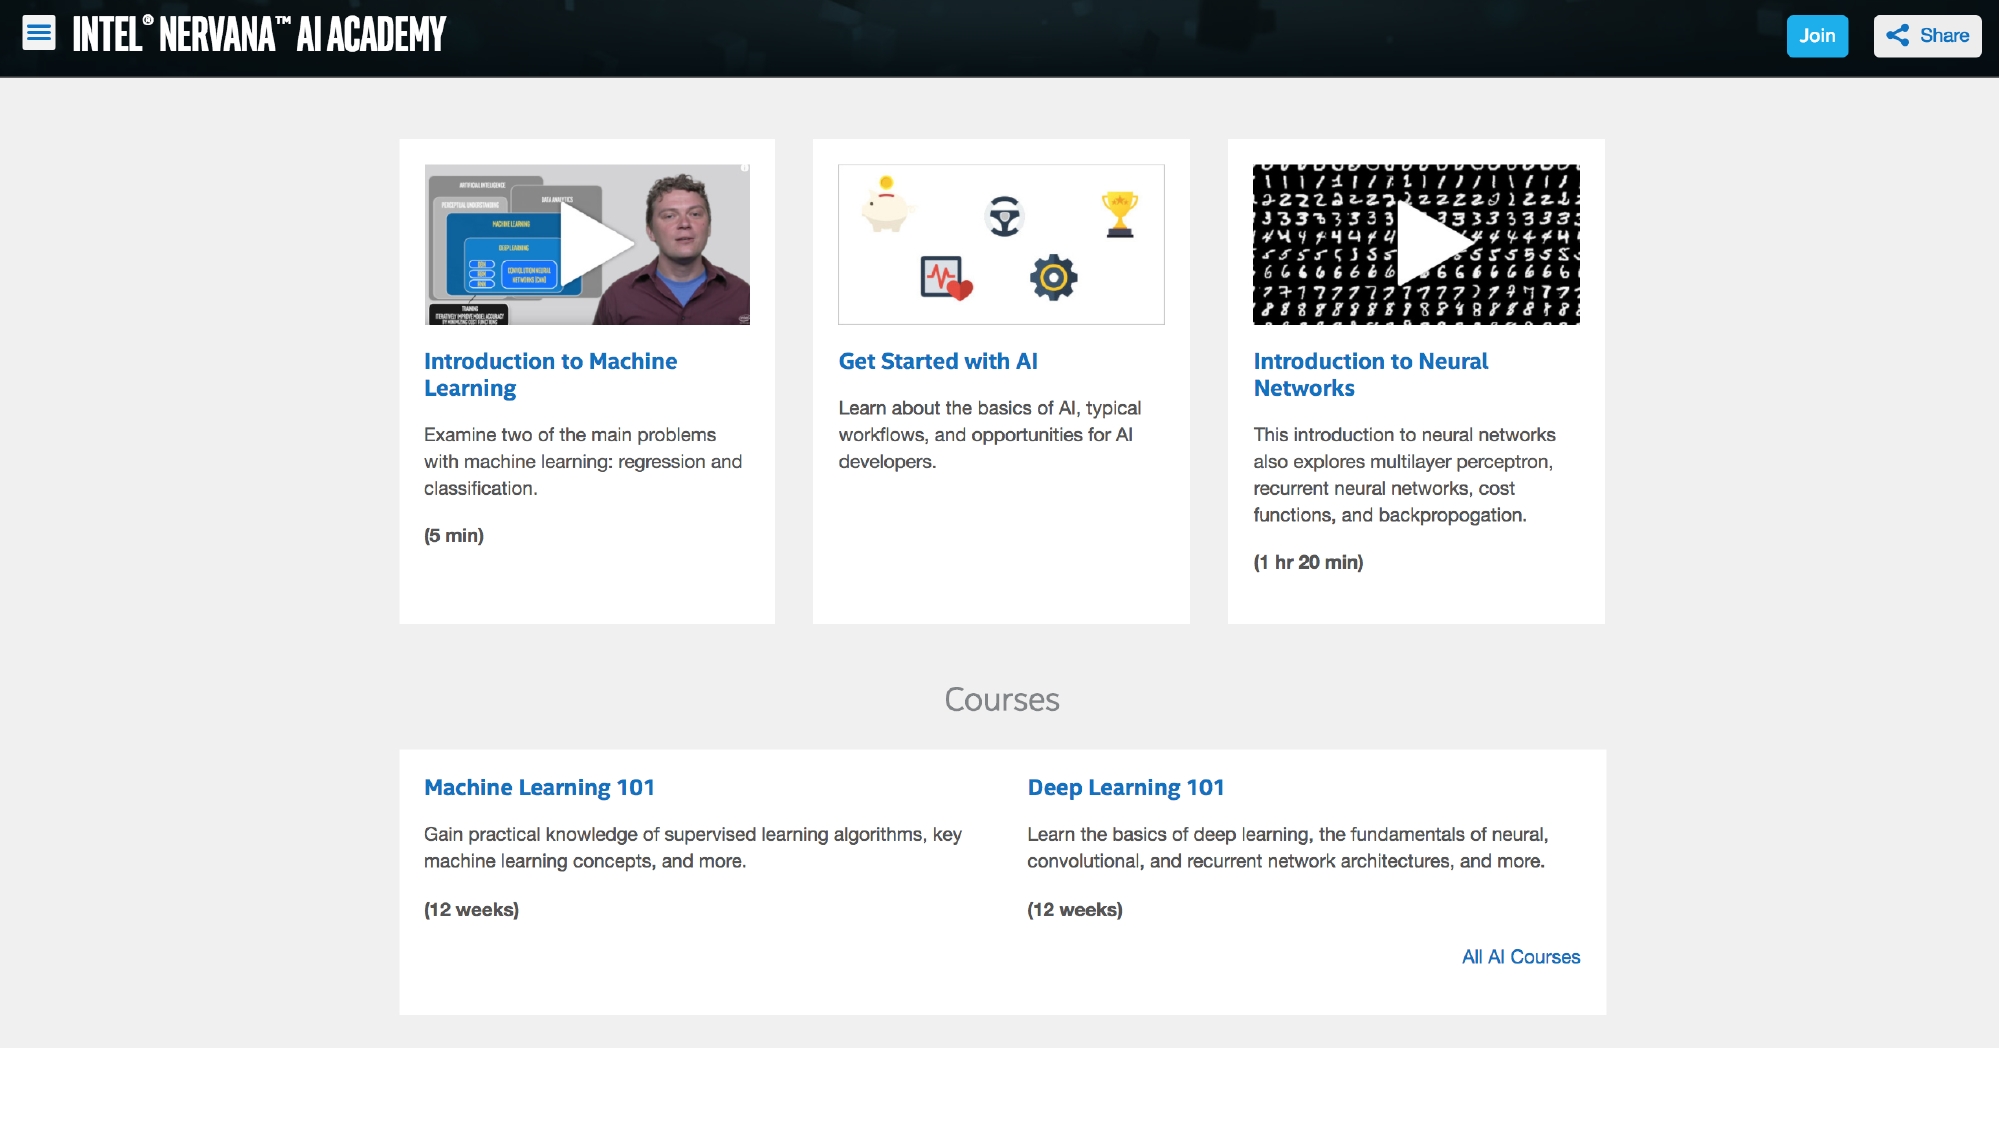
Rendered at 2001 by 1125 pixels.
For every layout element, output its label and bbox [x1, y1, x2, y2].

list [0, 0, 1999, 1049]
